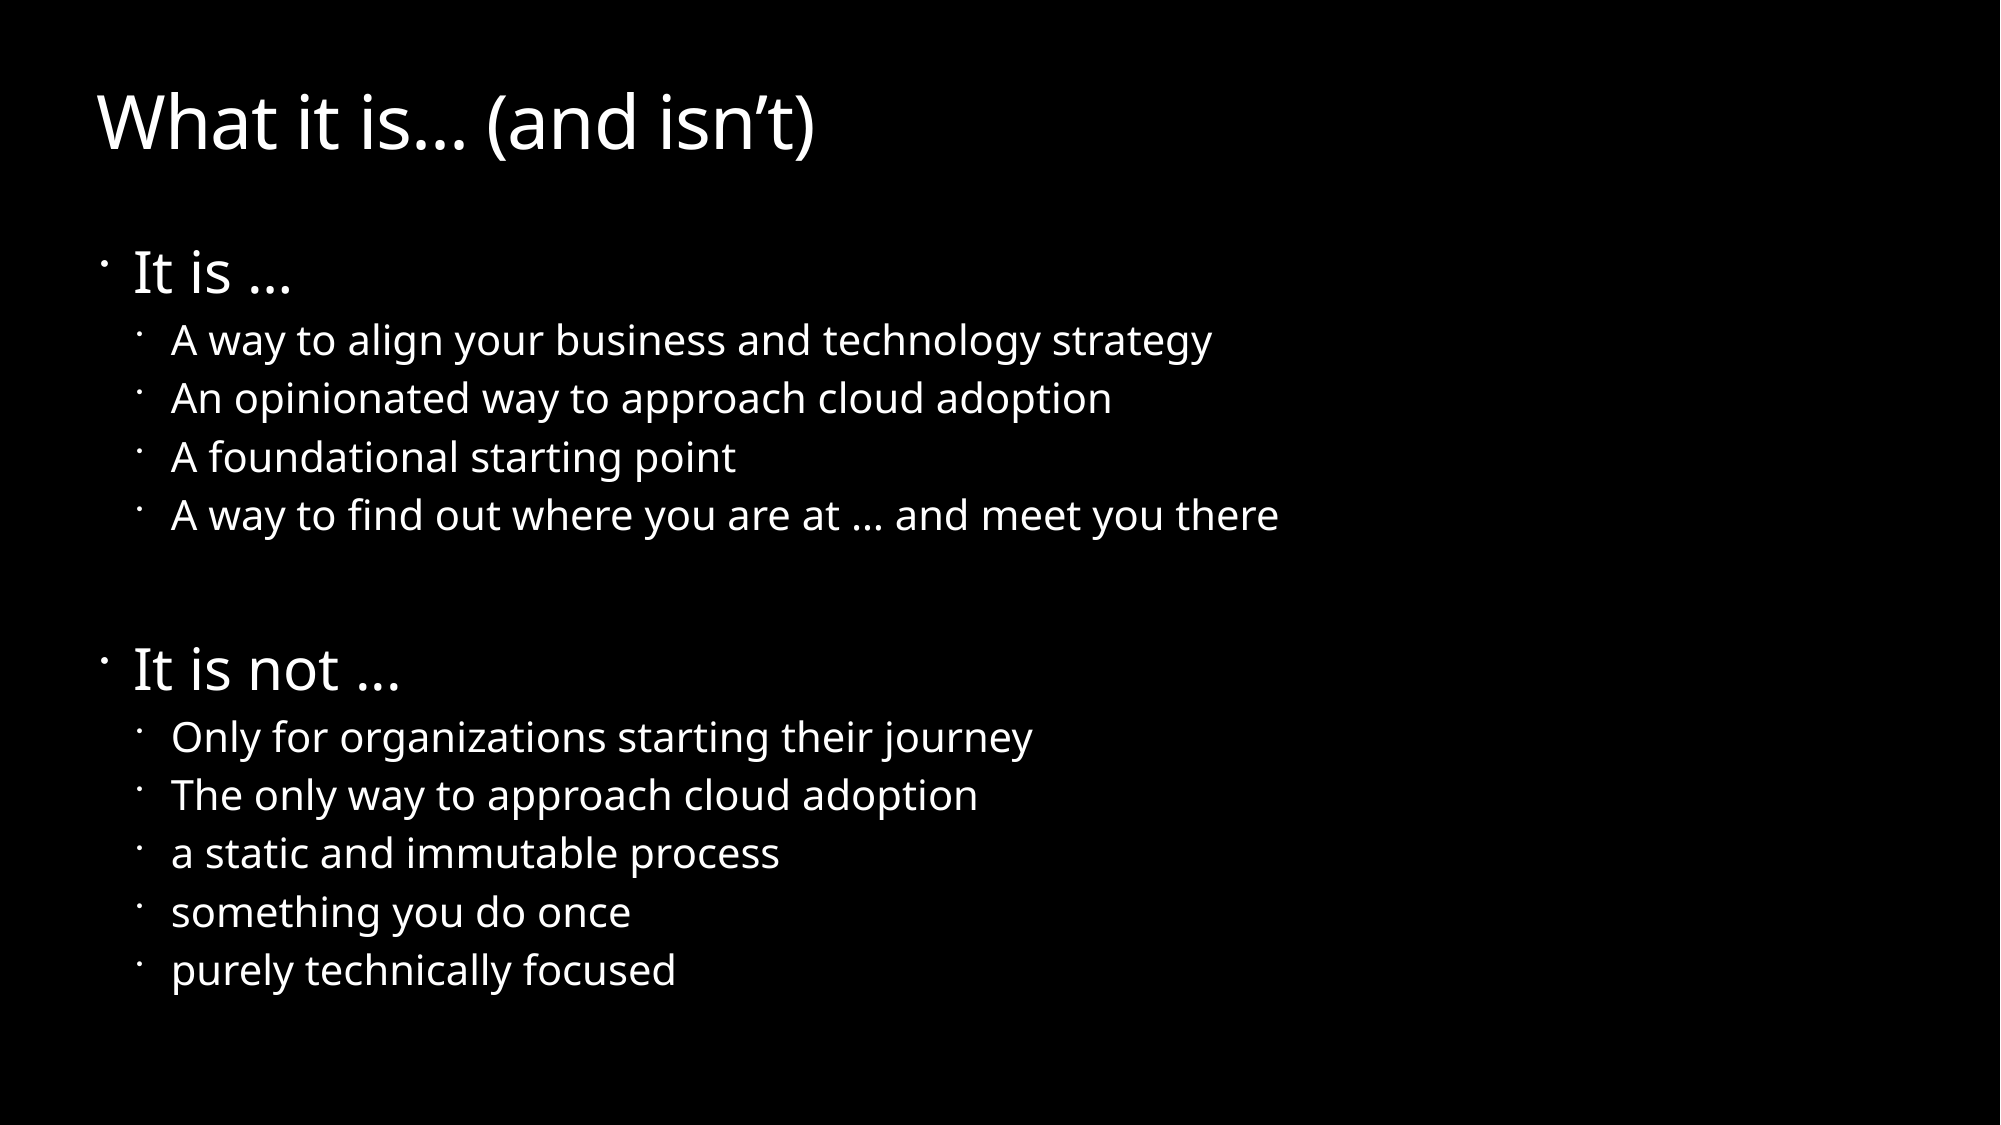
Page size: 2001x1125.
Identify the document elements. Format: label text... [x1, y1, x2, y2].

list It is … A way to align your business and technology strategy An opinionated way to approach cloud adoption A foundational starting point A way to find out where you are at … and meet you there It is not ... Only for organizations starting their journey The only way to approach cloud adoption a static and immutable process something you do once purely technically focused [95, 235, 1904, 1106]
title What it is... (and isn’t) [96, 75, 1904, 166]
